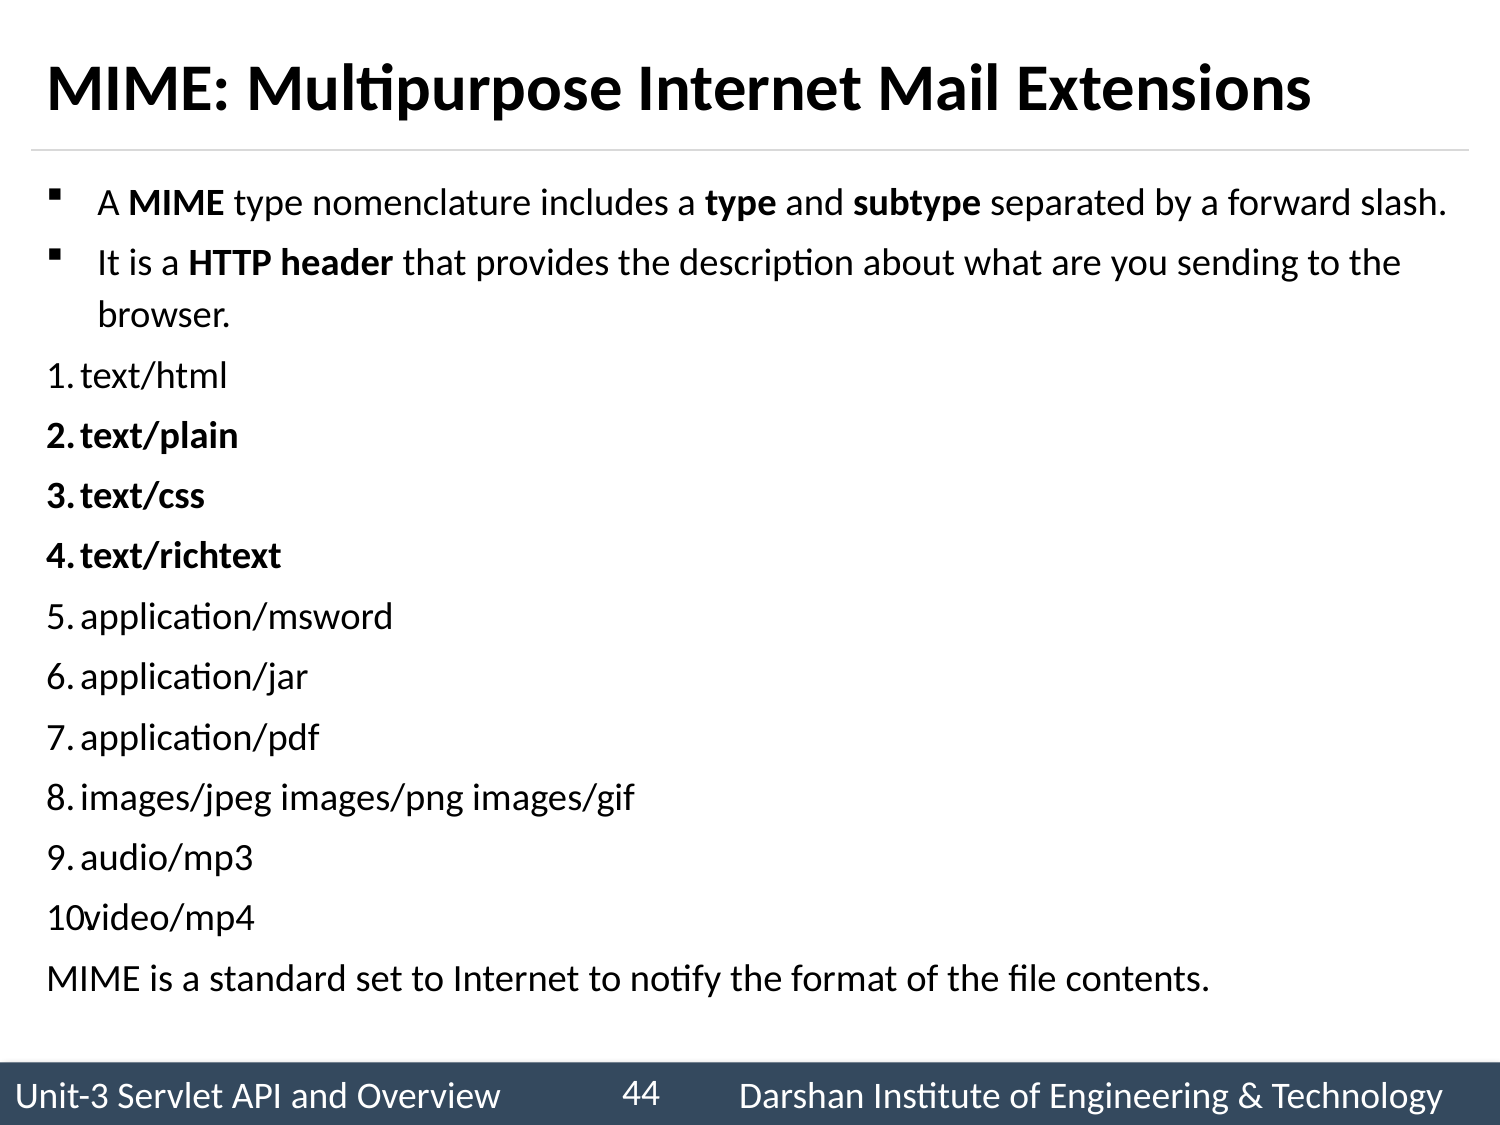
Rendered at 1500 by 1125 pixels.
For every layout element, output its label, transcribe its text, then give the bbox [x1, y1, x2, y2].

list A MIME type nomenclature includes a type and subtype separated by a forward slash. It is a HTTP header that provides the description about what are you sending to the browser. text/html text/plain text/css text/richtext application/msword application/jar application/pdf images/jpeg images/png images/gif audio/mp3 video/mp4 MIME is a standard set to Internet to notify the format of the file contents. [31, 162, 1469, 1038]
slide_number 44 [575, 1060, 675, 1121]
title MIME: Multipurpose Internet Mail Extensions [31, 17, 1469, 150]
